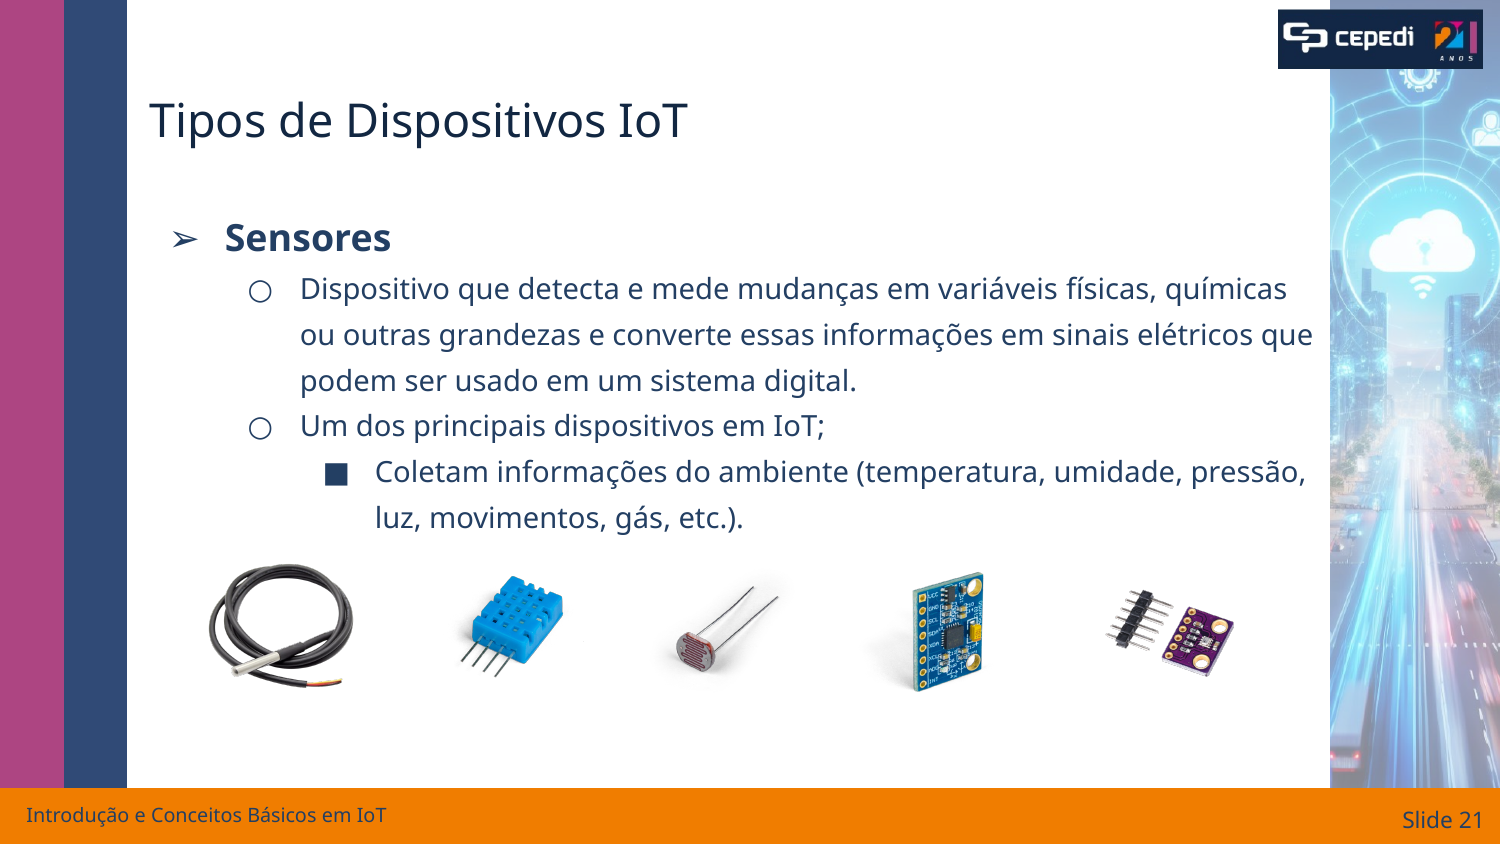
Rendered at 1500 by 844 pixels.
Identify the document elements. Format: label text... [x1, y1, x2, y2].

slide_number Slide ‹#› [1277, 789, 1500, 844]
picture [0, 0, 1500, 844]
list Sensores Dispositivo que detecta e mede mudanças em variáveis ​​físicas, químicas ou outras grandezas e converte essas informações em sinais elétricos que podem ser usado em um sistema digital. Um dos principais dispositivos em IoT; Coletam informações do ambiente (temperatura, umidade, pressão, luz, movimentos, gás, etc.). [134, 189, 1339, 750]
title Tipos de Dispositivos IoT [134, 72, 1339, 167]
subtitle Introdução e Conceitos Básicos em IoT [11, 782, 677, 844]
